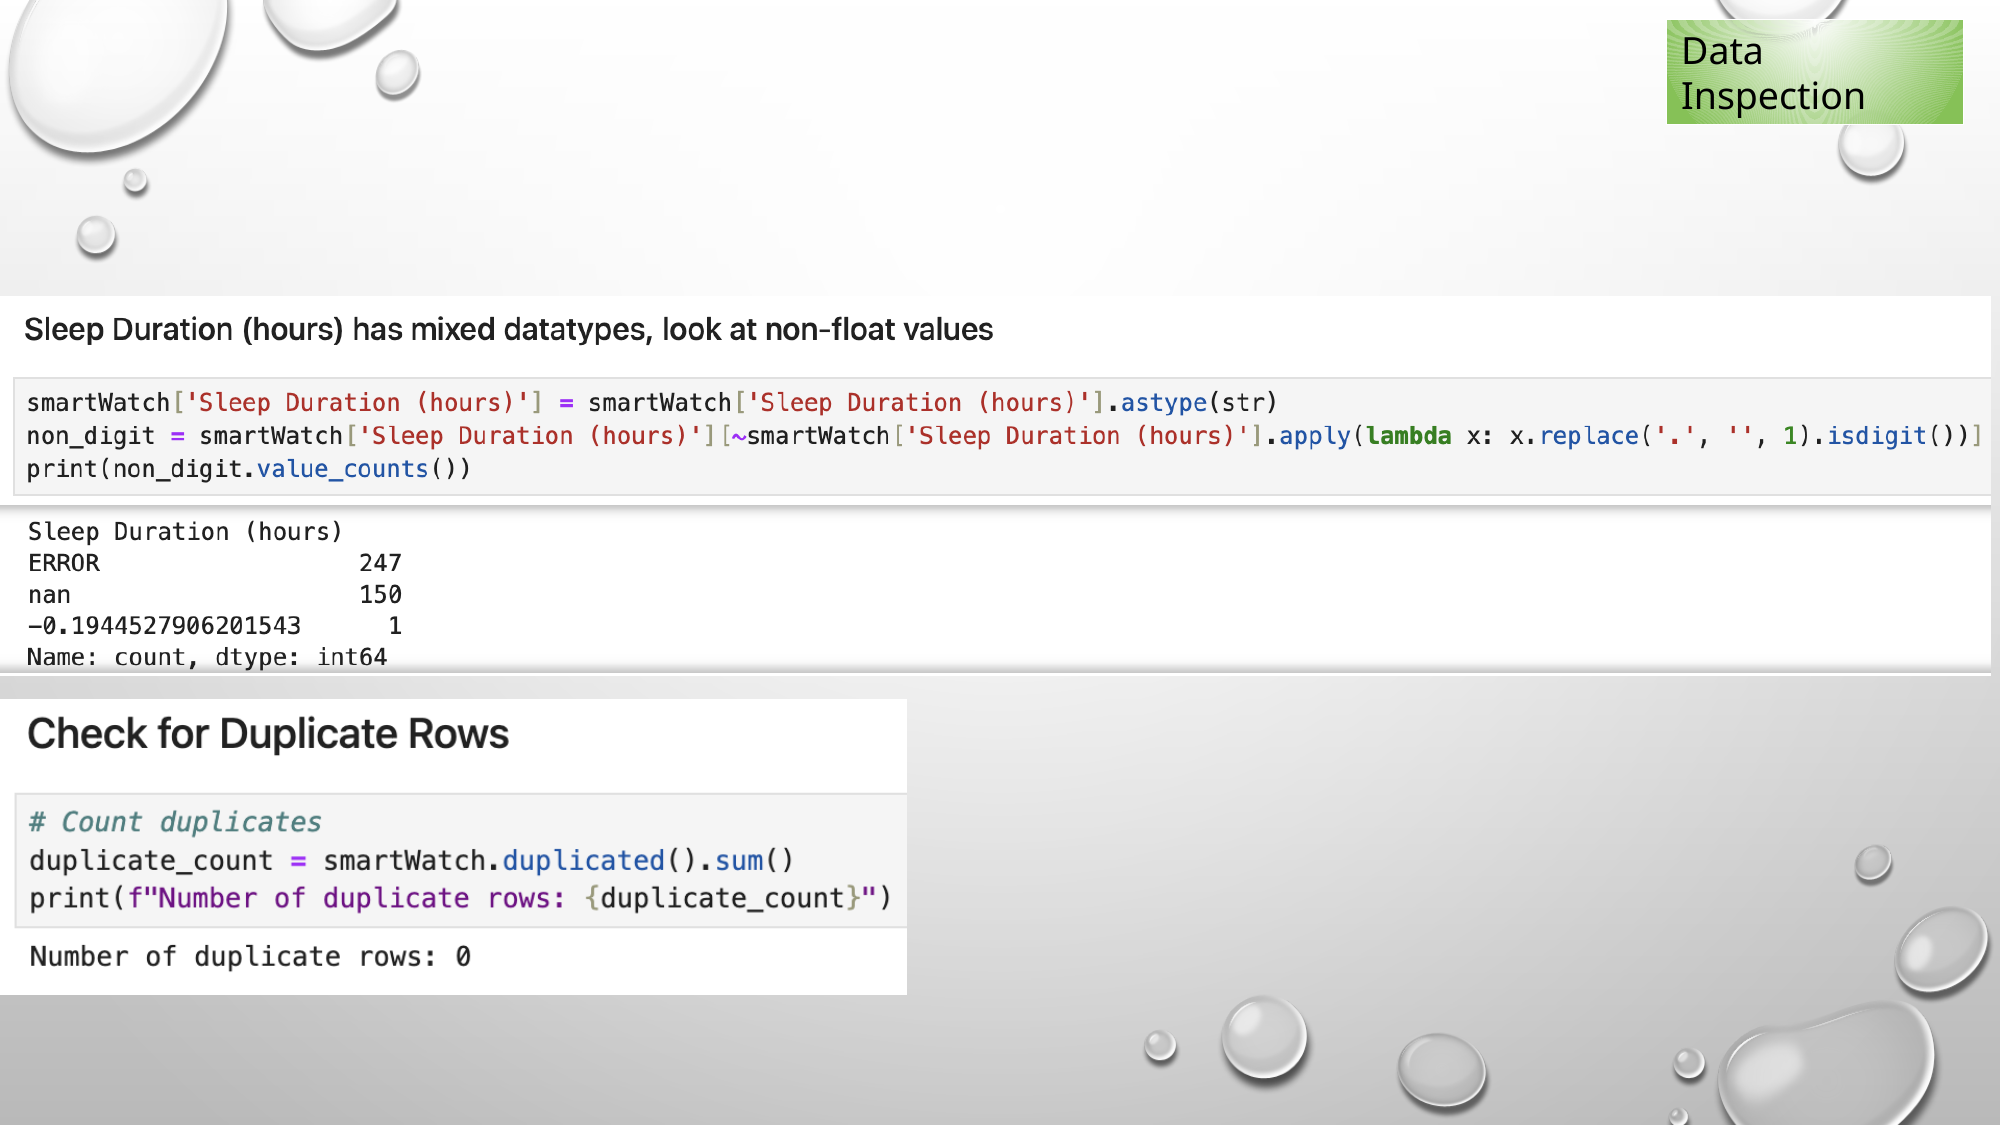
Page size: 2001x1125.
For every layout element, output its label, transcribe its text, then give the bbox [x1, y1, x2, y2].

text_box Data Inspection [1666, 19, 1964, 125]
picture [0, 0, 2000, 1125]
